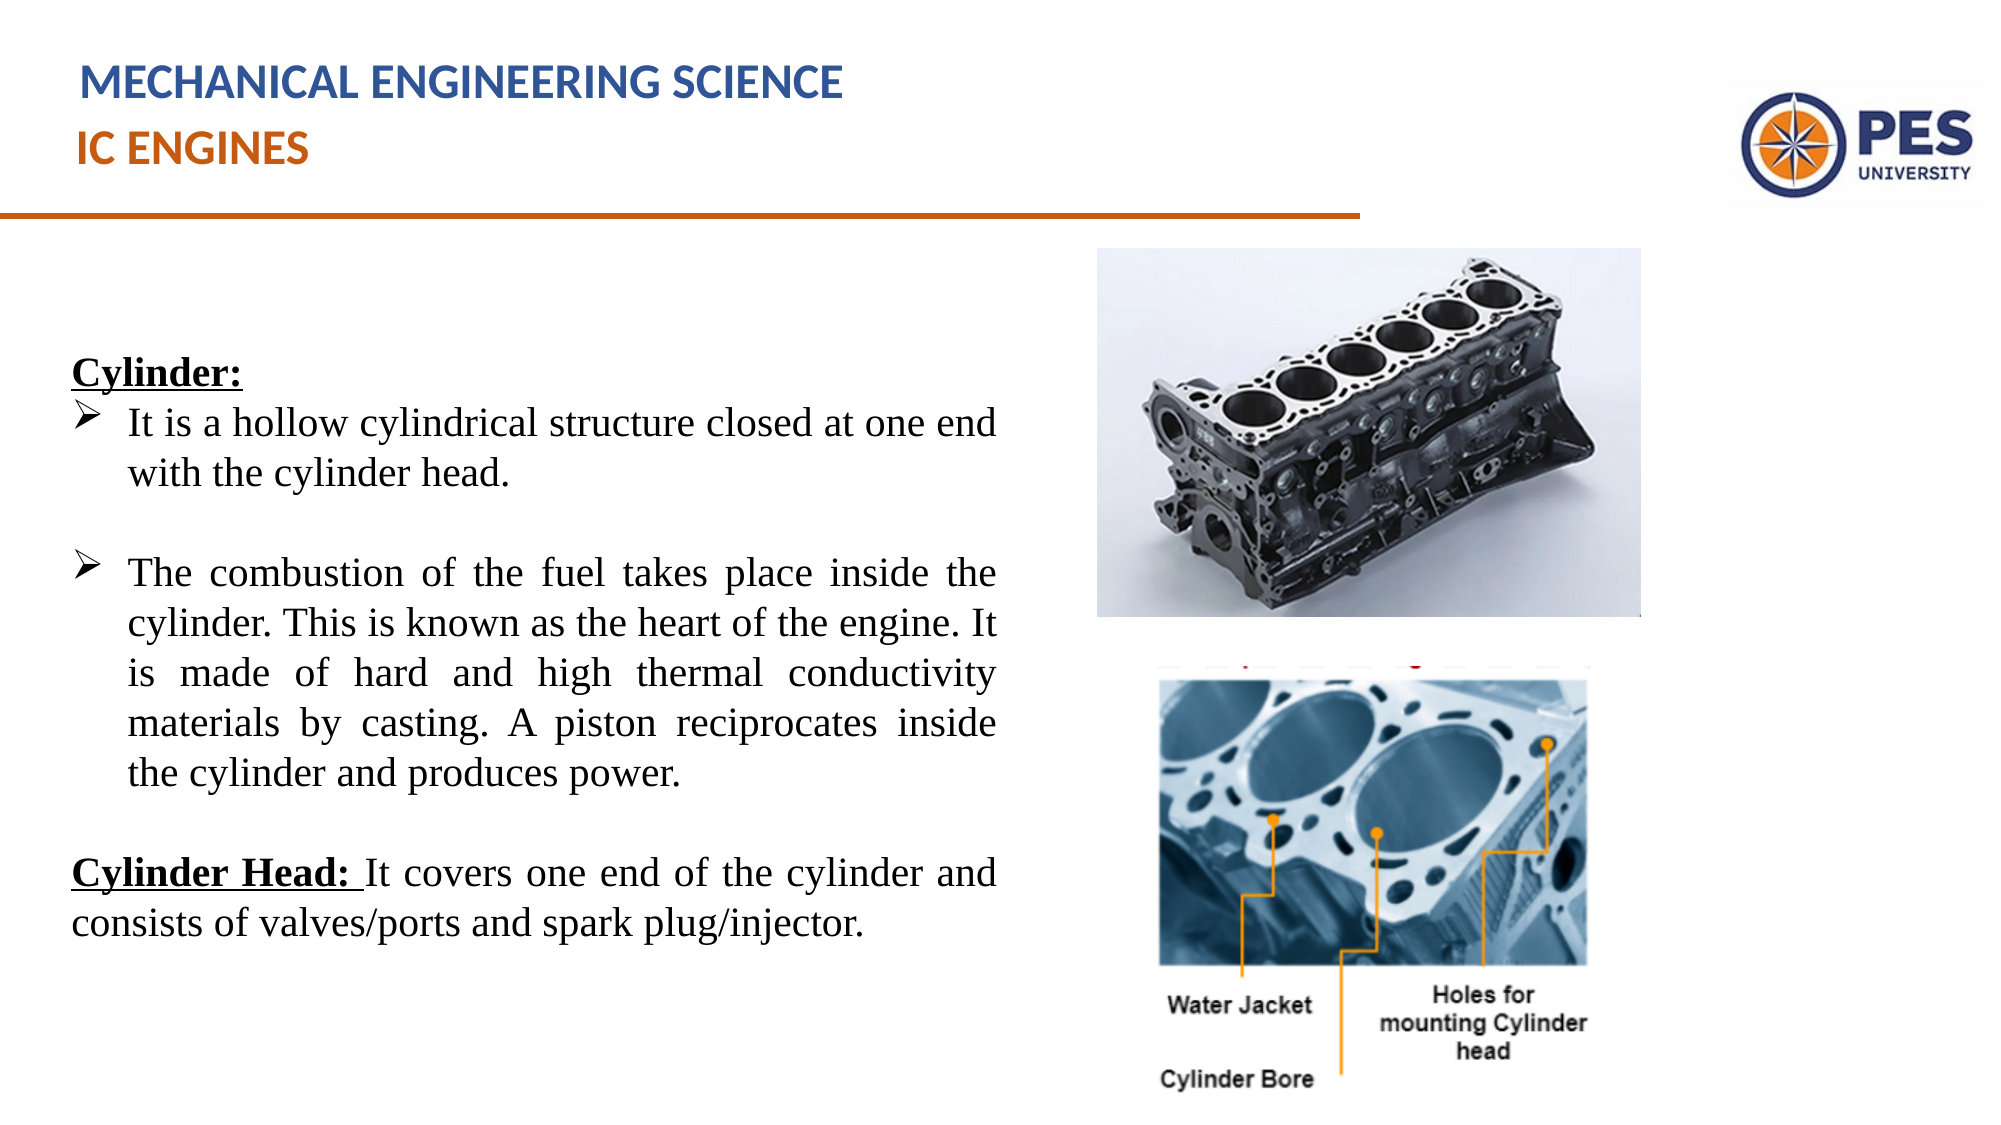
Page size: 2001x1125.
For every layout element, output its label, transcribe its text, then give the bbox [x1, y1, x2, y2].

picture [1097, 248, 1641, 617]
text_box IC ENGINES [60, 106, 1374, 182]
text_box [56, 260, 1097, 456]
text_box MECHANICAL ENGINEERING SCIENCE [64, 41, 1295, 117]
picture [1729, 17, 1985, 273]
text_box Cylinder: It is a hollow cylindrical structure closed at one end with the cylinder head. The combustion of the fuel takes place inside the cylinder. This is known as the heart of the engine. It is made of hard and high thermal conductivity materials by casting. A piston reciprocates inside the cylinder and produces power. Cylinder Head: It covers one end of the cylinder and consists of valves/ports and spark plug/injector. [56, 337, 1013, 953]
picture [1150, 666, 1606, 1125]
